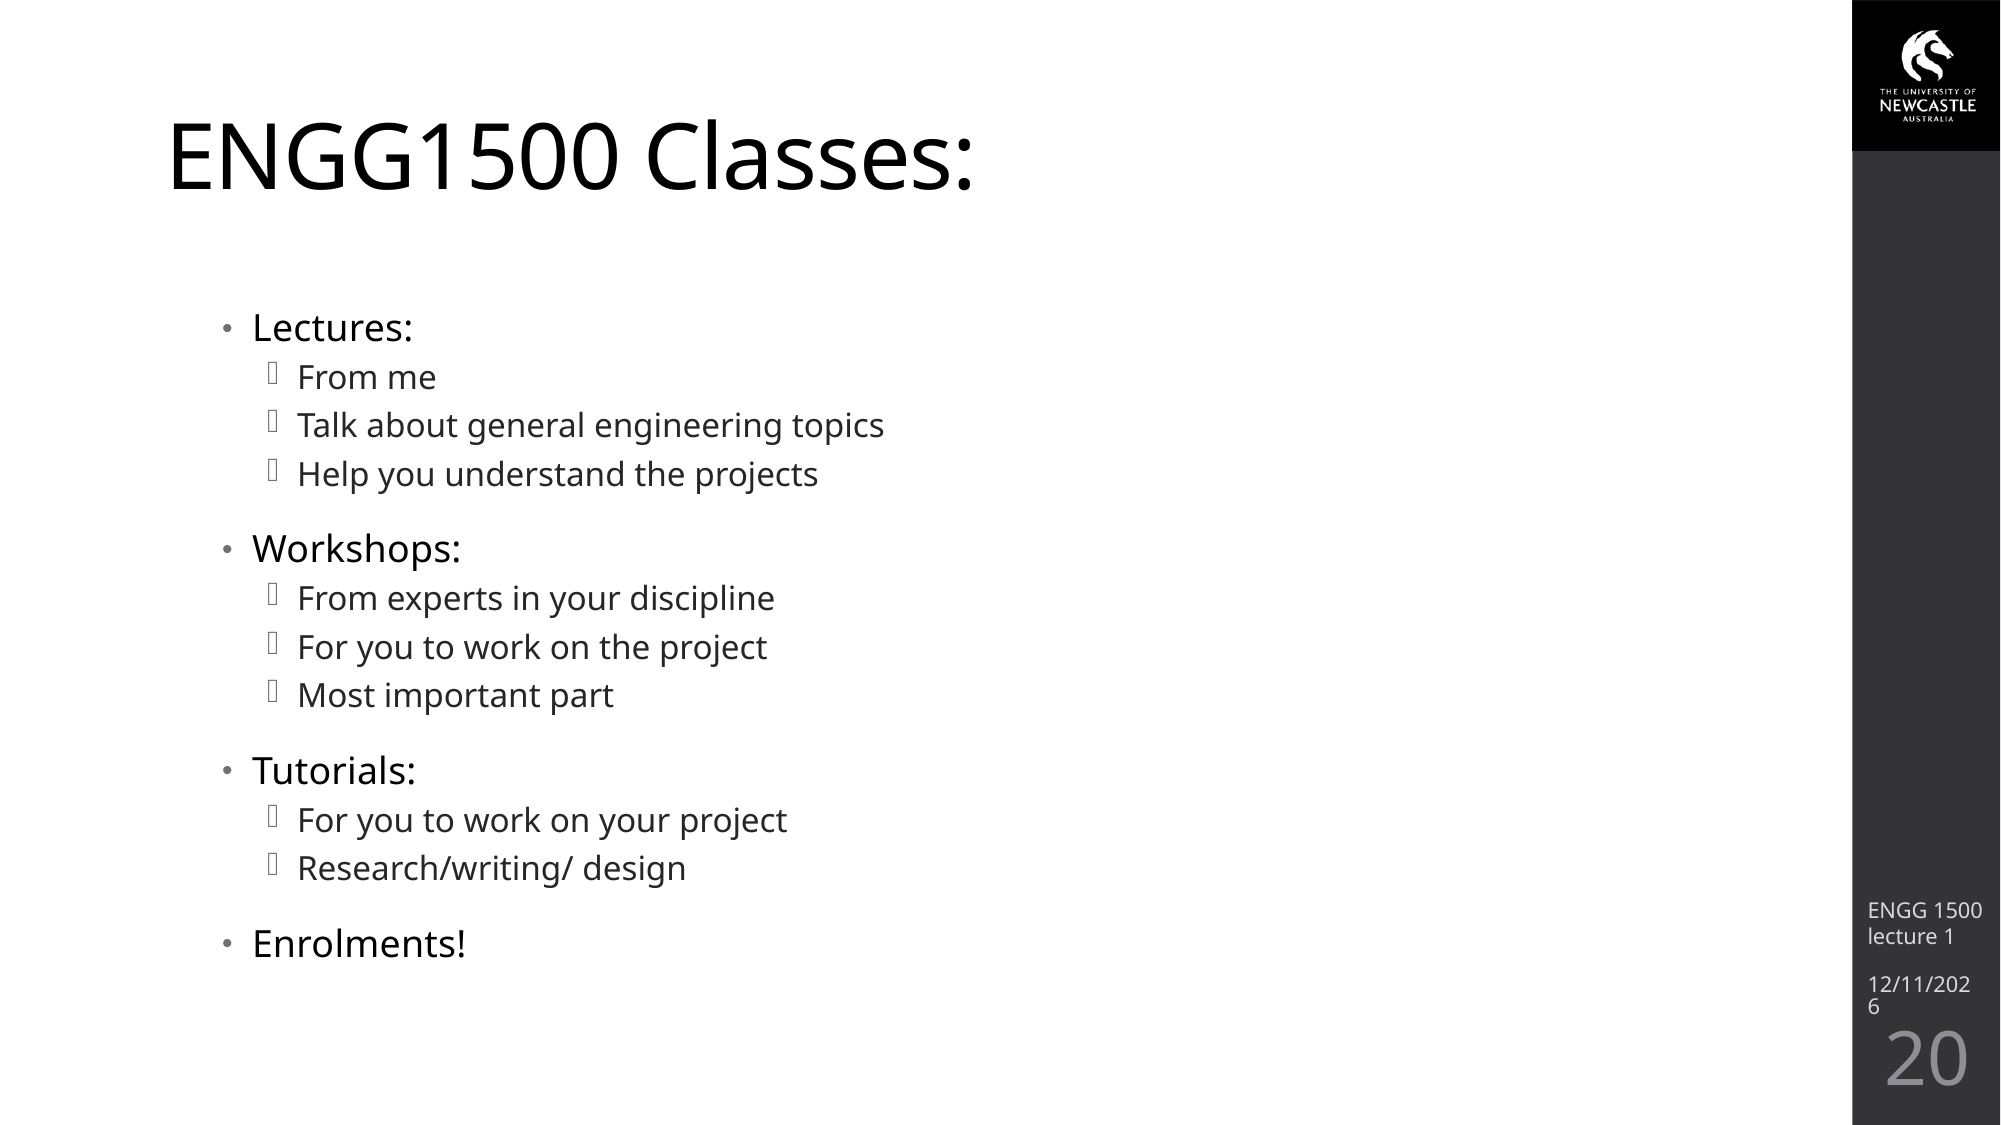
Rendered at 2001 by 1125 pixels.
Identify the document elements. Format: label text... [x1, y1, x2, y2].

slide_number 20 [1852, 1012, 2000, 1110]
text_box ENGG 1500 lecture 1 [1852, 892, 2000, 953]
list Lectures: From me Talk about general engineering topics Help you understand the projects Workshops: From experts in your discipline For you to work on the project Most important part Tutorials: For you to work on your project Research/writing/ design Enrolments! [206, 299, 1617, 1014]
picture [1852, 0, 2000, 151]
title ENGG1500 Classes: [0, 0, 1590, 218]
text_box 27/02/2017 [1852, 955, 1995, 1016]
